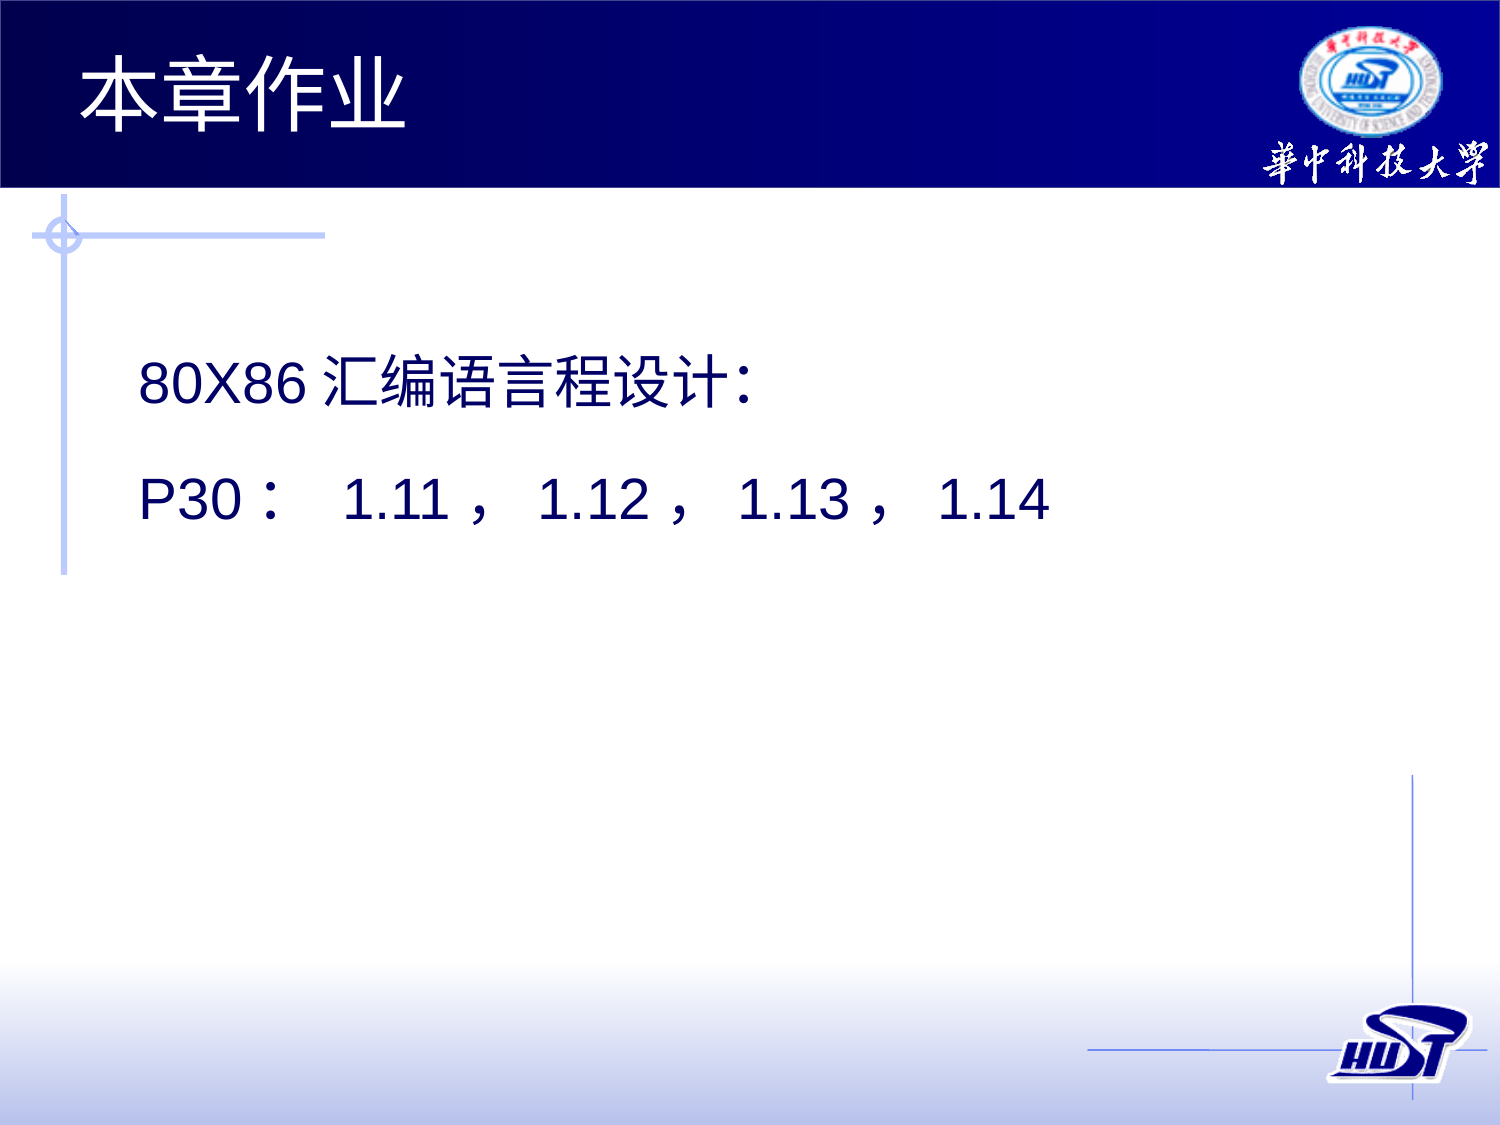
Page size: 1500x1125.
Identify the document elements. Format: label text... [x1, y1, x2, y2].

title 本章作业 [62, 12, 1338, 151]
picture [1338, 26, 1443, 138]
list 80X86汇编语言程设计： P30： 1.11，1.12，1.13，1.14 [123, 302, 1400, 568]
picture [1262, 140, 1488, 185]
